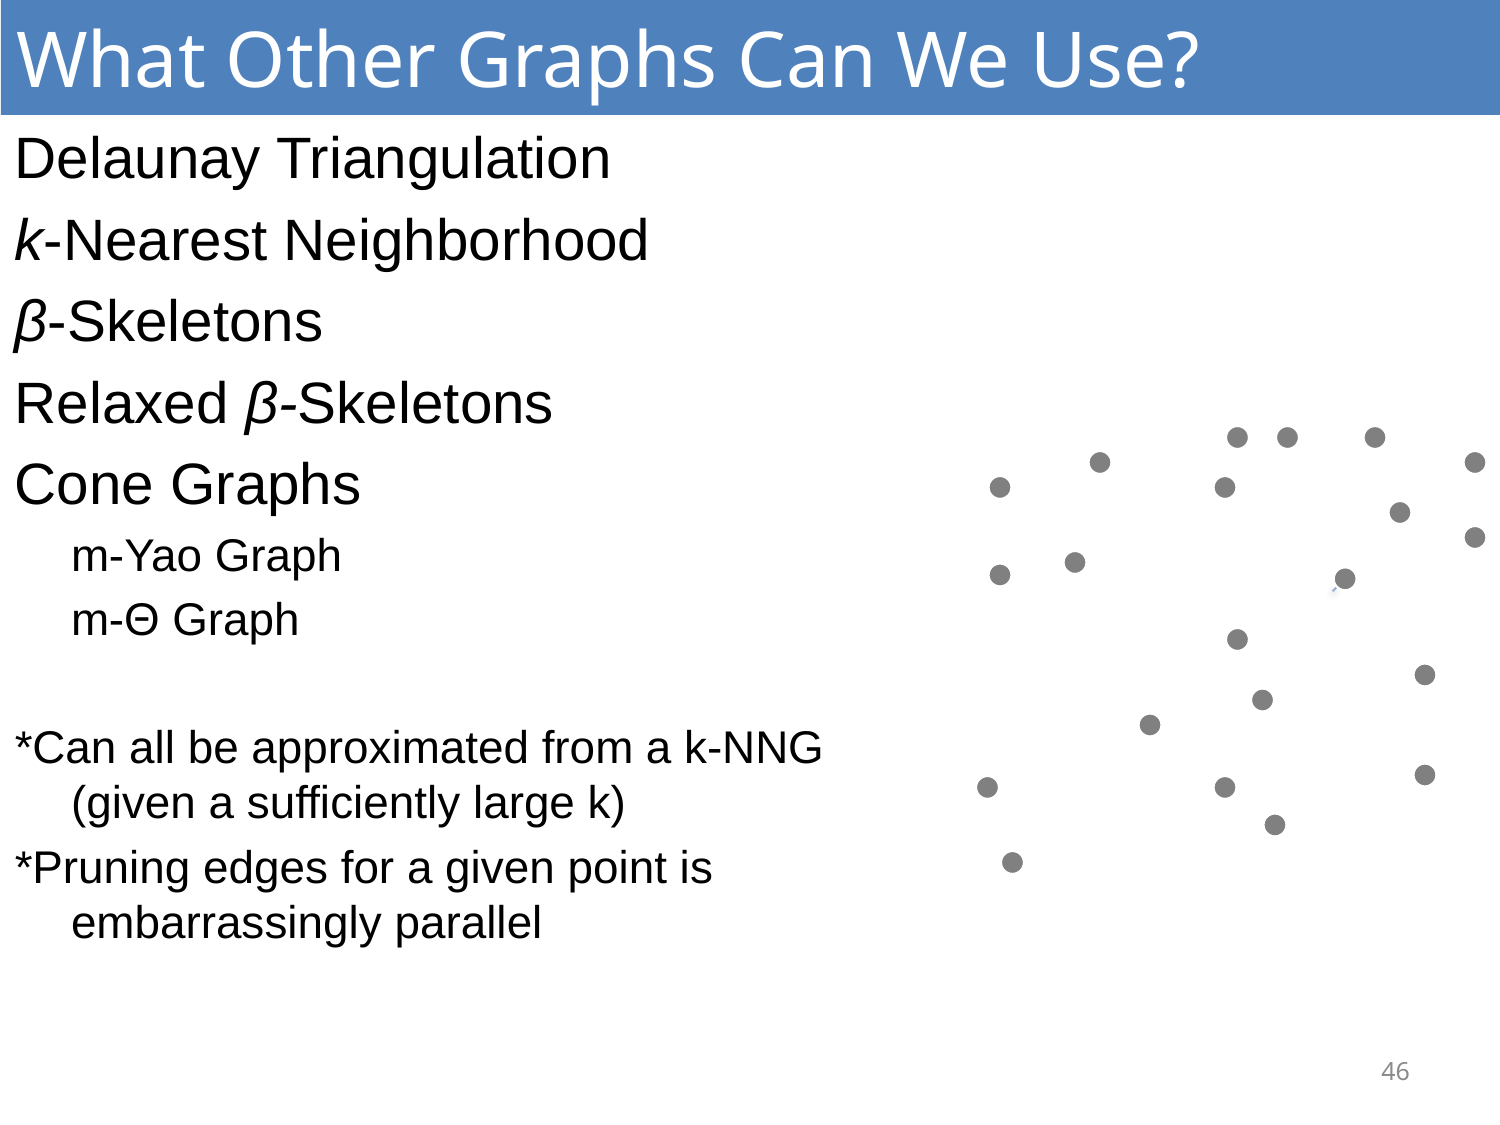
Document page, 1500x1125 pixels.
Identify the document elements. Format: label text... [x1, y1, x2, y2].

text_box [1222, 422, 1253, 453]
text_box [1410, 760, 1440, 790]
text_box [1460, 447, 1490, 478]
text_box [997, 847, 1028, 878]
text_box [985, 472, 1015, 503]
text_box [1360, 422, 1390, 453]
text_box [1060, 547, 1090, 578]
text_box [1210, 472, 1240, 503]
text_box [972, 772, 1003, 802]
text_box [1330, 564, 1360, 594]
text_box [1385, 497, 1415, 528]
text_box [1210, 772, 1240, 802]
text_box [1085, 447, 1115, 478]
text_box [1272, 422, 1303, 453]
text_box [985, 560, 1015, 590]
text_box [1460, 522, 1490, 553]
text_box [1222, 624, 1253, 655]
text_box [1135, 710, 1165, 740]
text_box [1247, 685, 1278, 715]
text_box [1260, 810, 1290, 840]
slide_number 46 [1074, 1042, 1425, 1103]
text_box [1410, 660, 1440, 690]
text_box What Other Graphs Can We Use? [0, 0, 1500, 115]
text_box Delaunay Triangulation k-Nearest Neighborhood β-Skeletons Relaxed β-Skeletons Cone Graphs m-Yao Graph m-Θ Graph *Can all be approximated from a k-NNG (given a sufficiently large k) *Pruning edges for a given point is embarrassingly parallel [0, 115, 888, 955]
